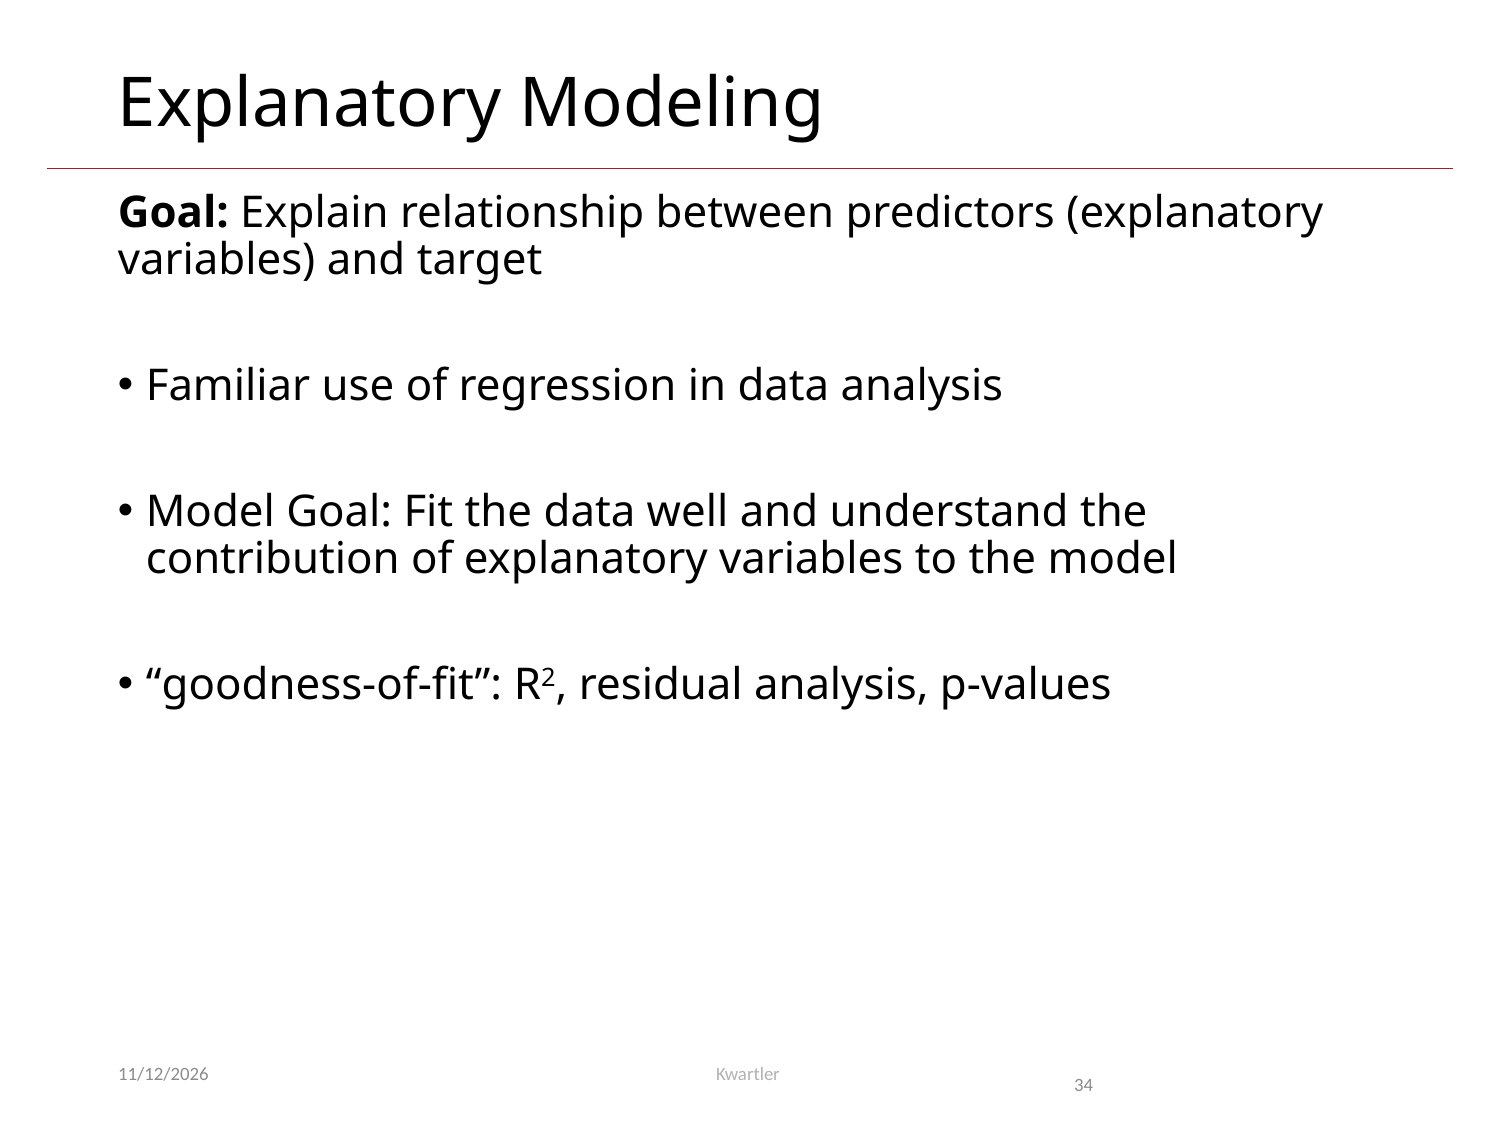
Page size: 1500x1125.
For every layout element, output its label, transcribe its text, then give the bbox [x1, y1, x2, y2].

footer Kwartler [496, 1042, 1004, 1103]
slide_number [103, 1042, 441, 1103]
slide_number 34 [1059, 1042, 1200, 1103]
title Explanatory Modeling [103, 59, 1397, 157]
text_box Goal: Explain relationship between predictors (explanatory variables) and target Familiar use of regression in data analysis Model Goal: Fit the data well and understand the contribution of explanatory variables to the model “goodness-of-fit”: R2, residual analysis, p-values [103, 182, 1397, 1023]
